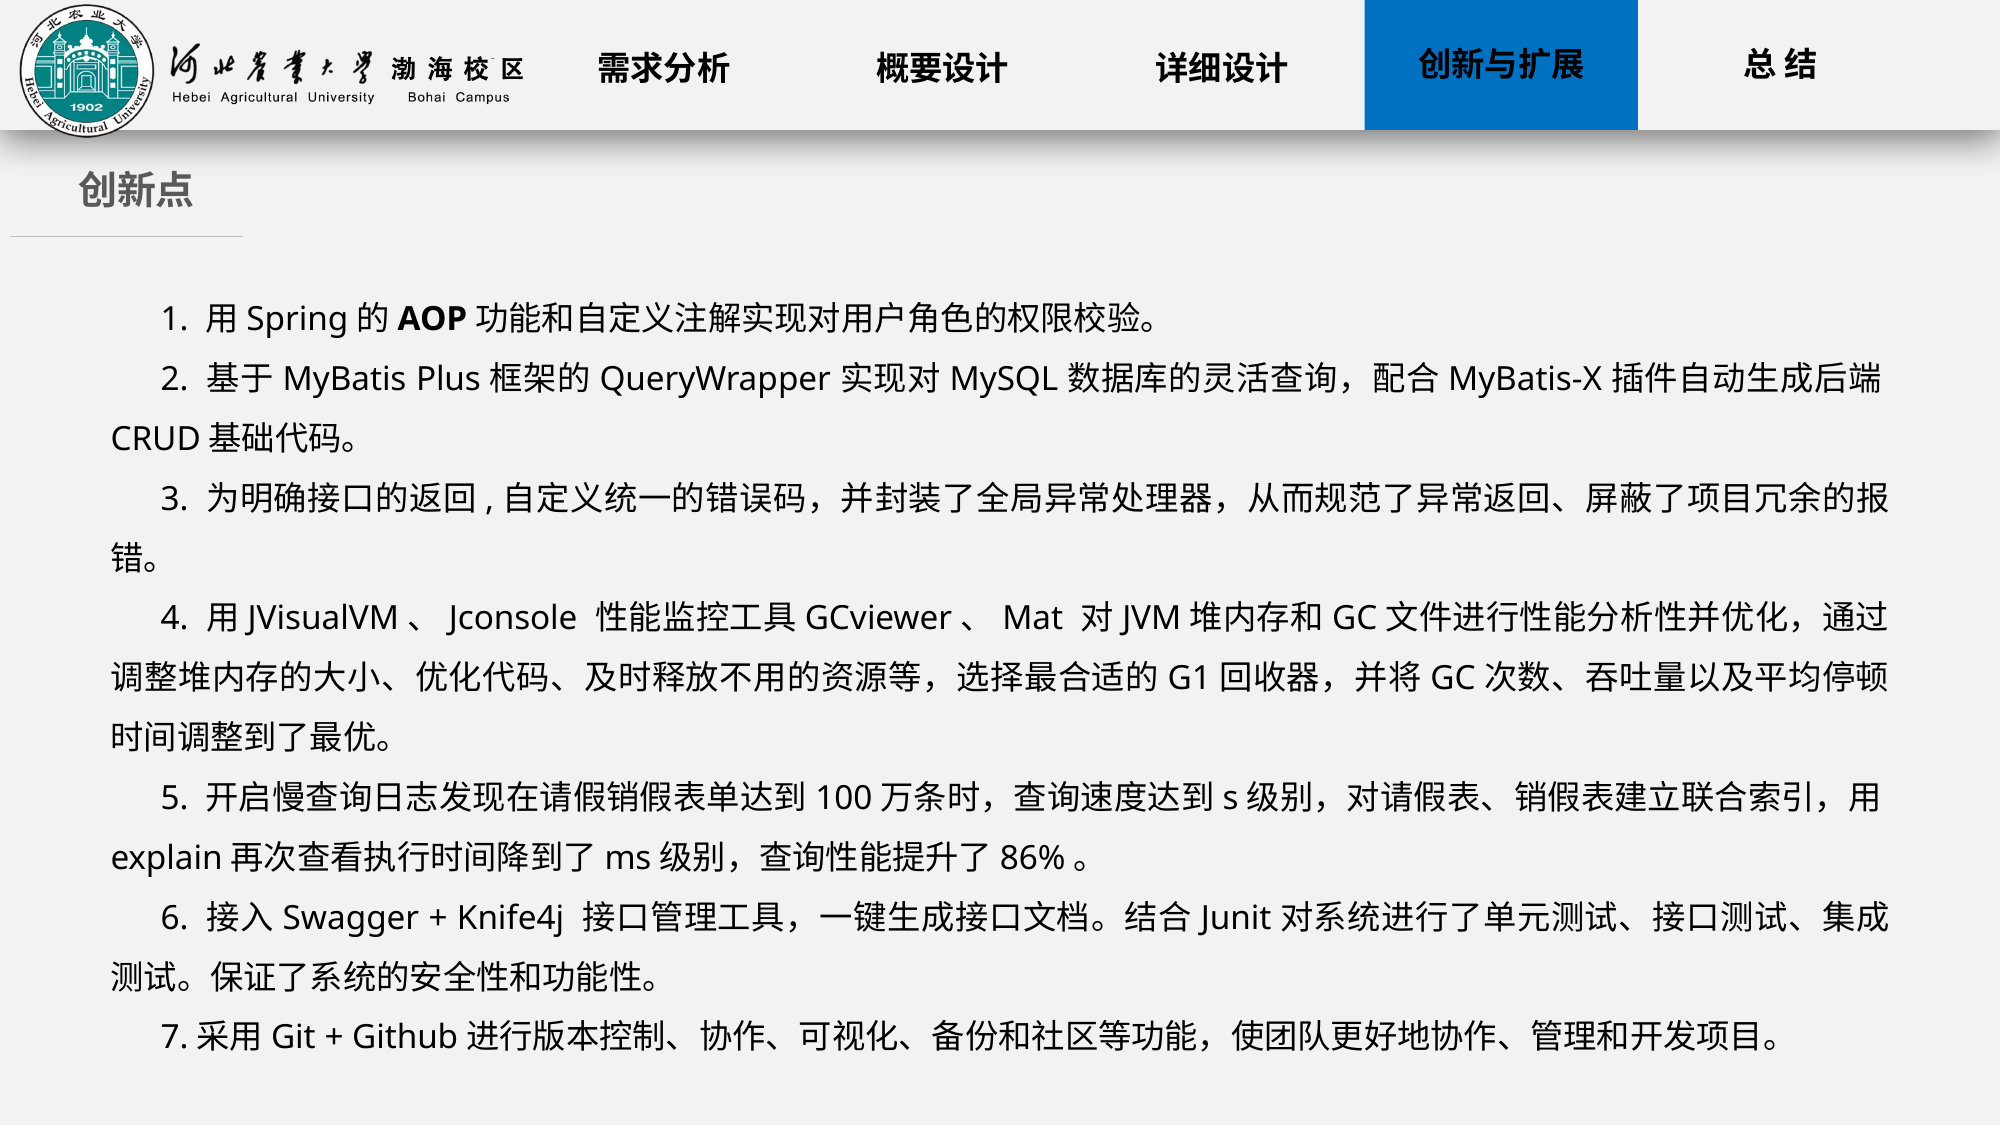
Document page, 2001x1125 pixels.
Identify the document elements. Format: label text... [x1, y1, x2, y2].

picture [0, 0, 544, 155]
text_box 1. 用Spring的AOP功能和自定义注解实现对用户角色的权限校验。 2. 基于MyBatis Plus框架的QueryWrapper实现对MySQL数据库的灵活查询，配合MyBatis-X插件自动生成后端CRUD基础代码。 3. 为明确接口的返回,自定义统一的错误码，并封装了全局异常处理器，从而规范了异常返回、屏蔽了项目冗余的报错。 4. 用JVisualVM、Jconsole 性能监控工具GCviewer、Mat 对JVM堆内存和GC文件进行性能分析性并优化，通过调整堆内存的大小、优化代码、及时释放不用的资源等，选择最合适的G1回收器，并将GC次数、吞吐量以及平均停顿时间调整到了最优。 5. 开启慢查询日志发现在请假销假表单达到100万条时，查询速度达到s级别，对请假表、销假表建立联合索引，用explain再次查看执行时间降到了ms级别，查询性能提升了86%。 6. 接入Swagger + Knife4j 接口管理工具，一键生成接口文档。结合Junit对系统进行了单元测试、接口测试、集成测试。保证了系统的安全性和功能性。 7.采用Git + Github进行版本控制、协作、可视化、备份和社区等功能，使团队更好地协作、管理和开发项目。 [95, 269, 1905, 1063]
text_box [544, 0, 2000, 130]
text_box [3, 158, 270, 237]
